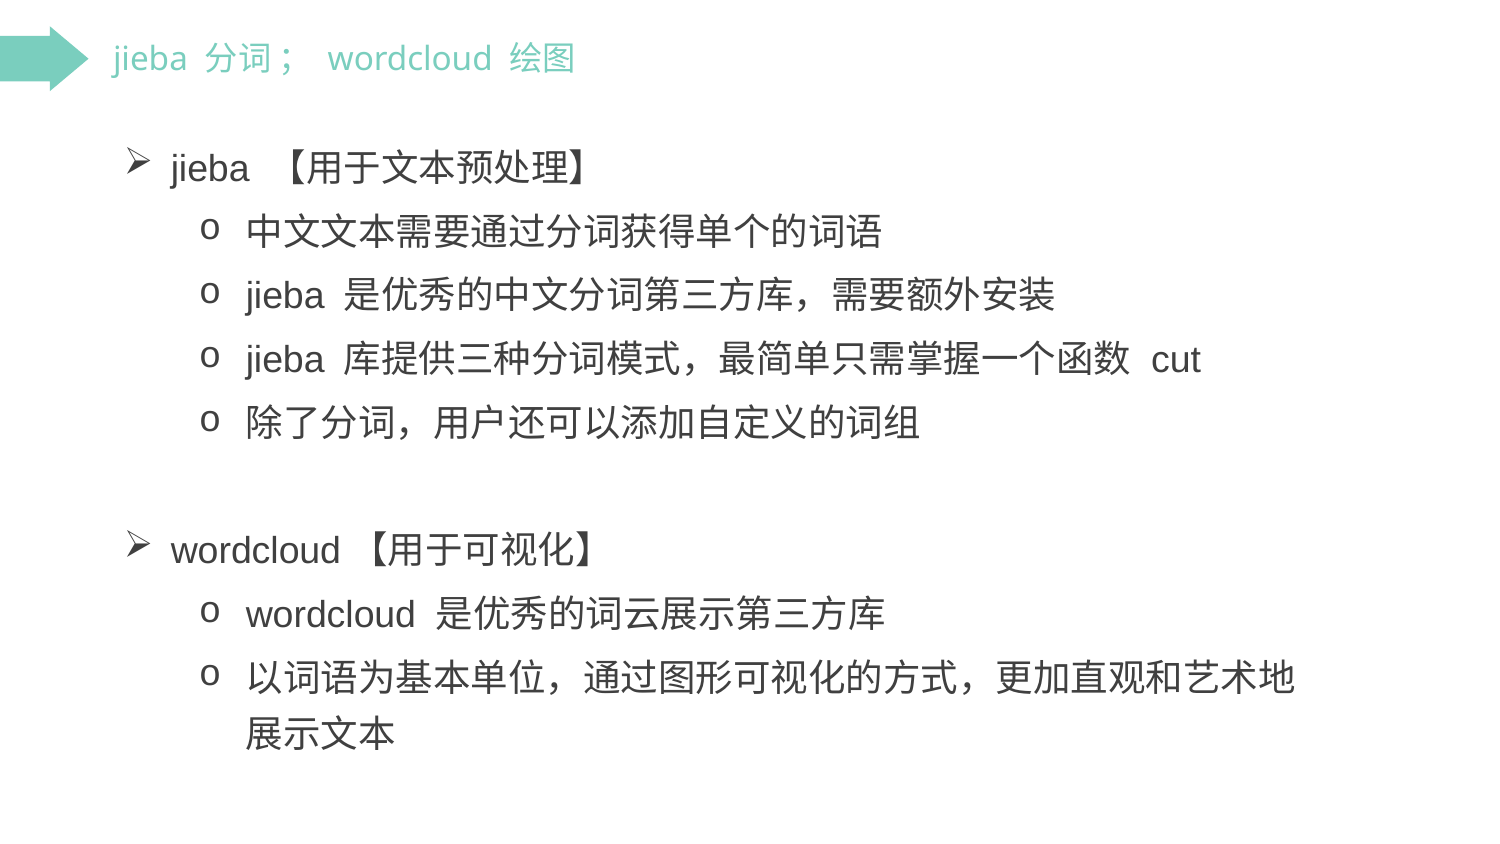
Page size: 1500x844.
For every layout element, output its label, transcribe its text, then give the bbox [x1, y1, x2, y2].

text_box jieba 分词 ； wordcloud 绘图 [97, 28, 593, 85]
text_box jieba 【用于文本预处理】 中文文本需要通过分词获得单个的词语 jieba 是优秀的中文分词第三方库，需要额外安装 jieba 库提供三种分词模式，最简单只需掌握一个函数 cut 除了分词，用户还可以添加自定义的词组 wordcloud【用于可视化】 wordcloud 是优秀的词云展示第三方库 以词语为基本单位，通过图形可视化的方式，更加直观和艺术地展示文本 [123, 132, 1329, 755]
